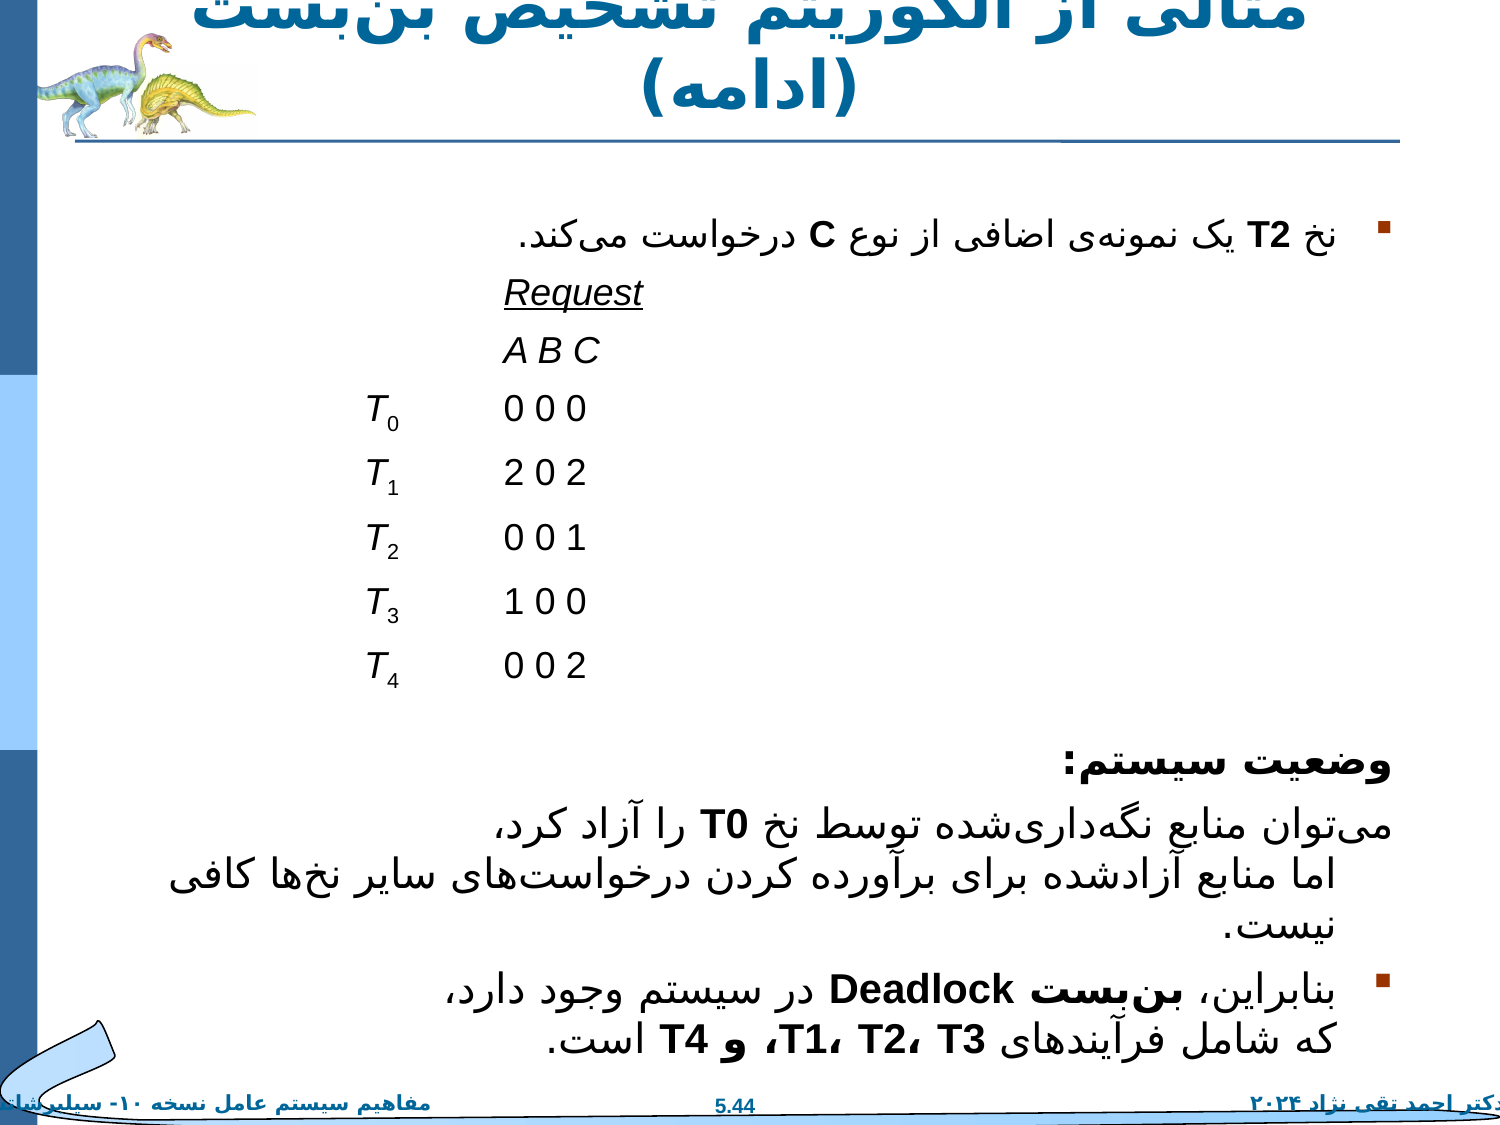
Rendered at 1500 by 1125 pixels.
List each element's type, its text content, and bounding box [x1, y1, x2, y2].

picture [38, 20, 258, 151]
title مثالی از الگوریتم تشخیص بن‌بست (ادامه) [75, 35, 1425, 130]
list نخ T2 یک نمونه‌ی اضافی از نوع C درخواست می‌کند. Request A B C T0 0 0 0 T1 2 0 2 T2 0 0 1 T3 1 0 0 T4 0 0 2 وضعیت سیستم: می‌توان منابع نگه‌داری‌شده توسط نخ T0 را آزاد کرد، اما منابع آزادشده برای برآورده کردن درخواست‌های سایر نخ‌ها کافی نیست. بنابراین، بن‌بست Deadlock در سیستم وجود دارد، که شامل فرآیندهای T1، T2، T3، و T4 است. [132, 202, 1409, 1029]
